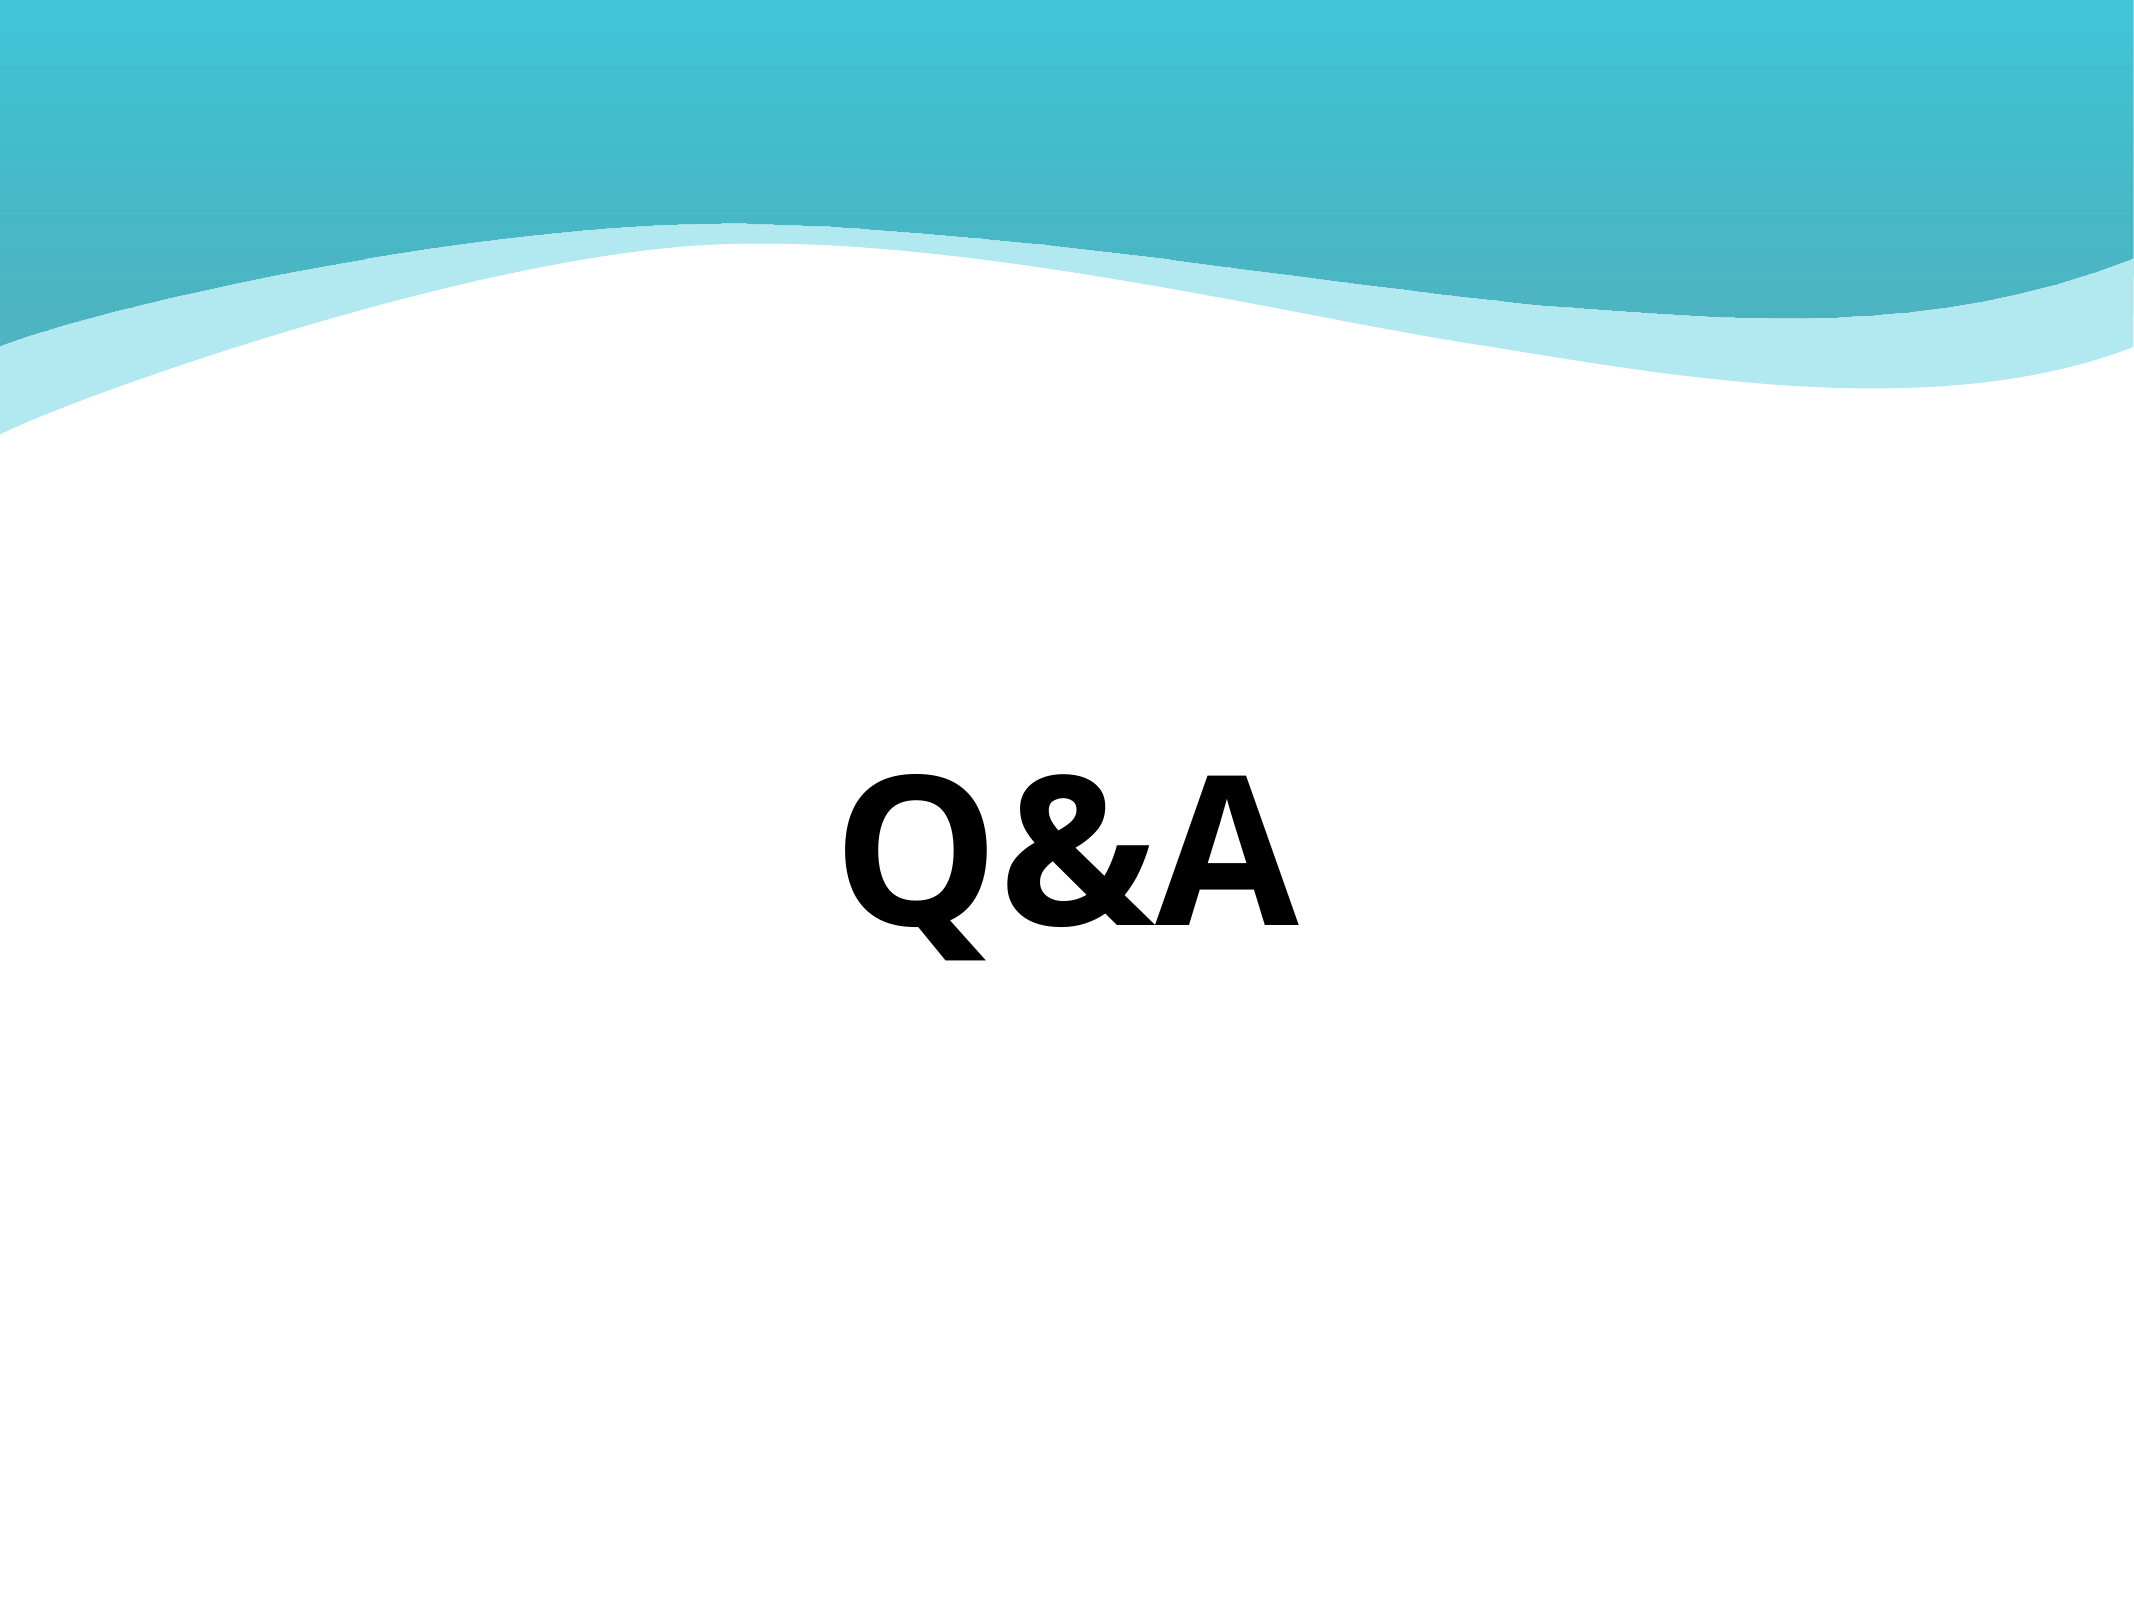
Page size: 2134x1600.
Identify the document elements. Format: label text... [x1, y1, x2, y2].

title Q&A [106, 708, 2027, 976]
